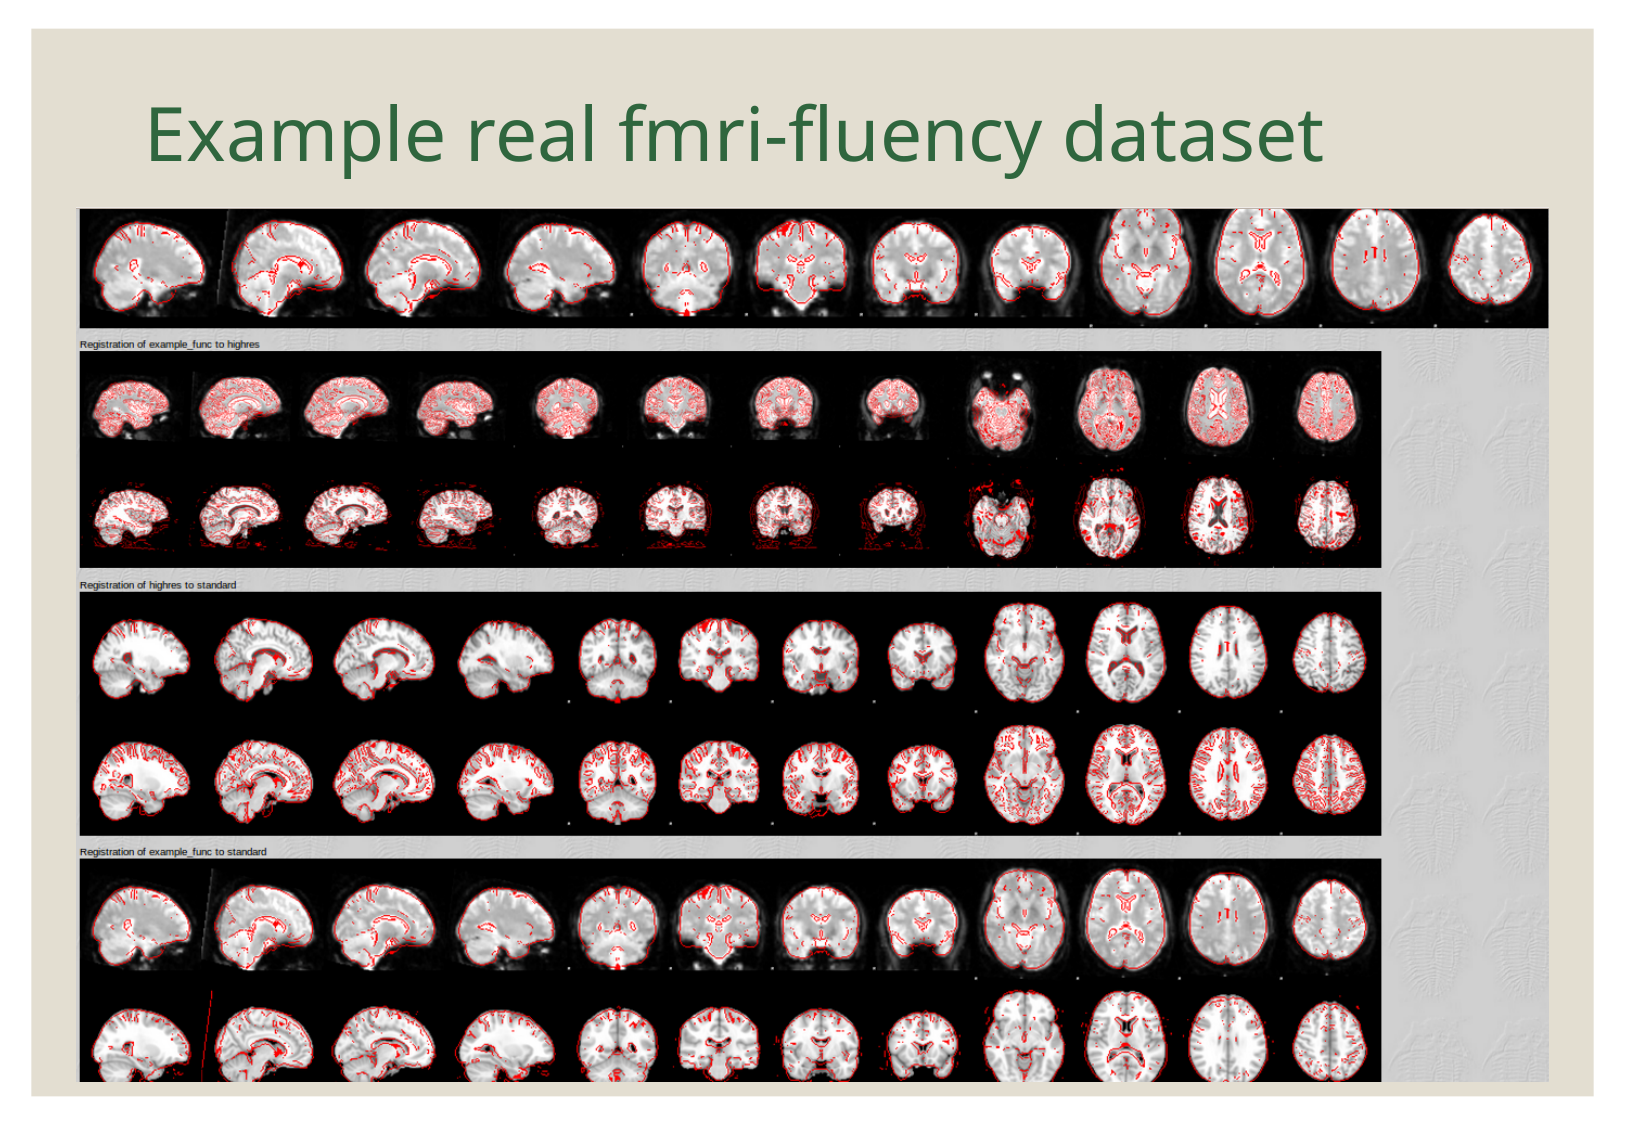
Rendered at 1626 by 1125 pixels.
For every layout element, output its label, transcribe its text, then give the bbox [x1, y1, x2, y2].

text_box Example real fmri-fluency dataset [129, 30, 1495, 204]
picture [75, 207, 1549, 1082]
